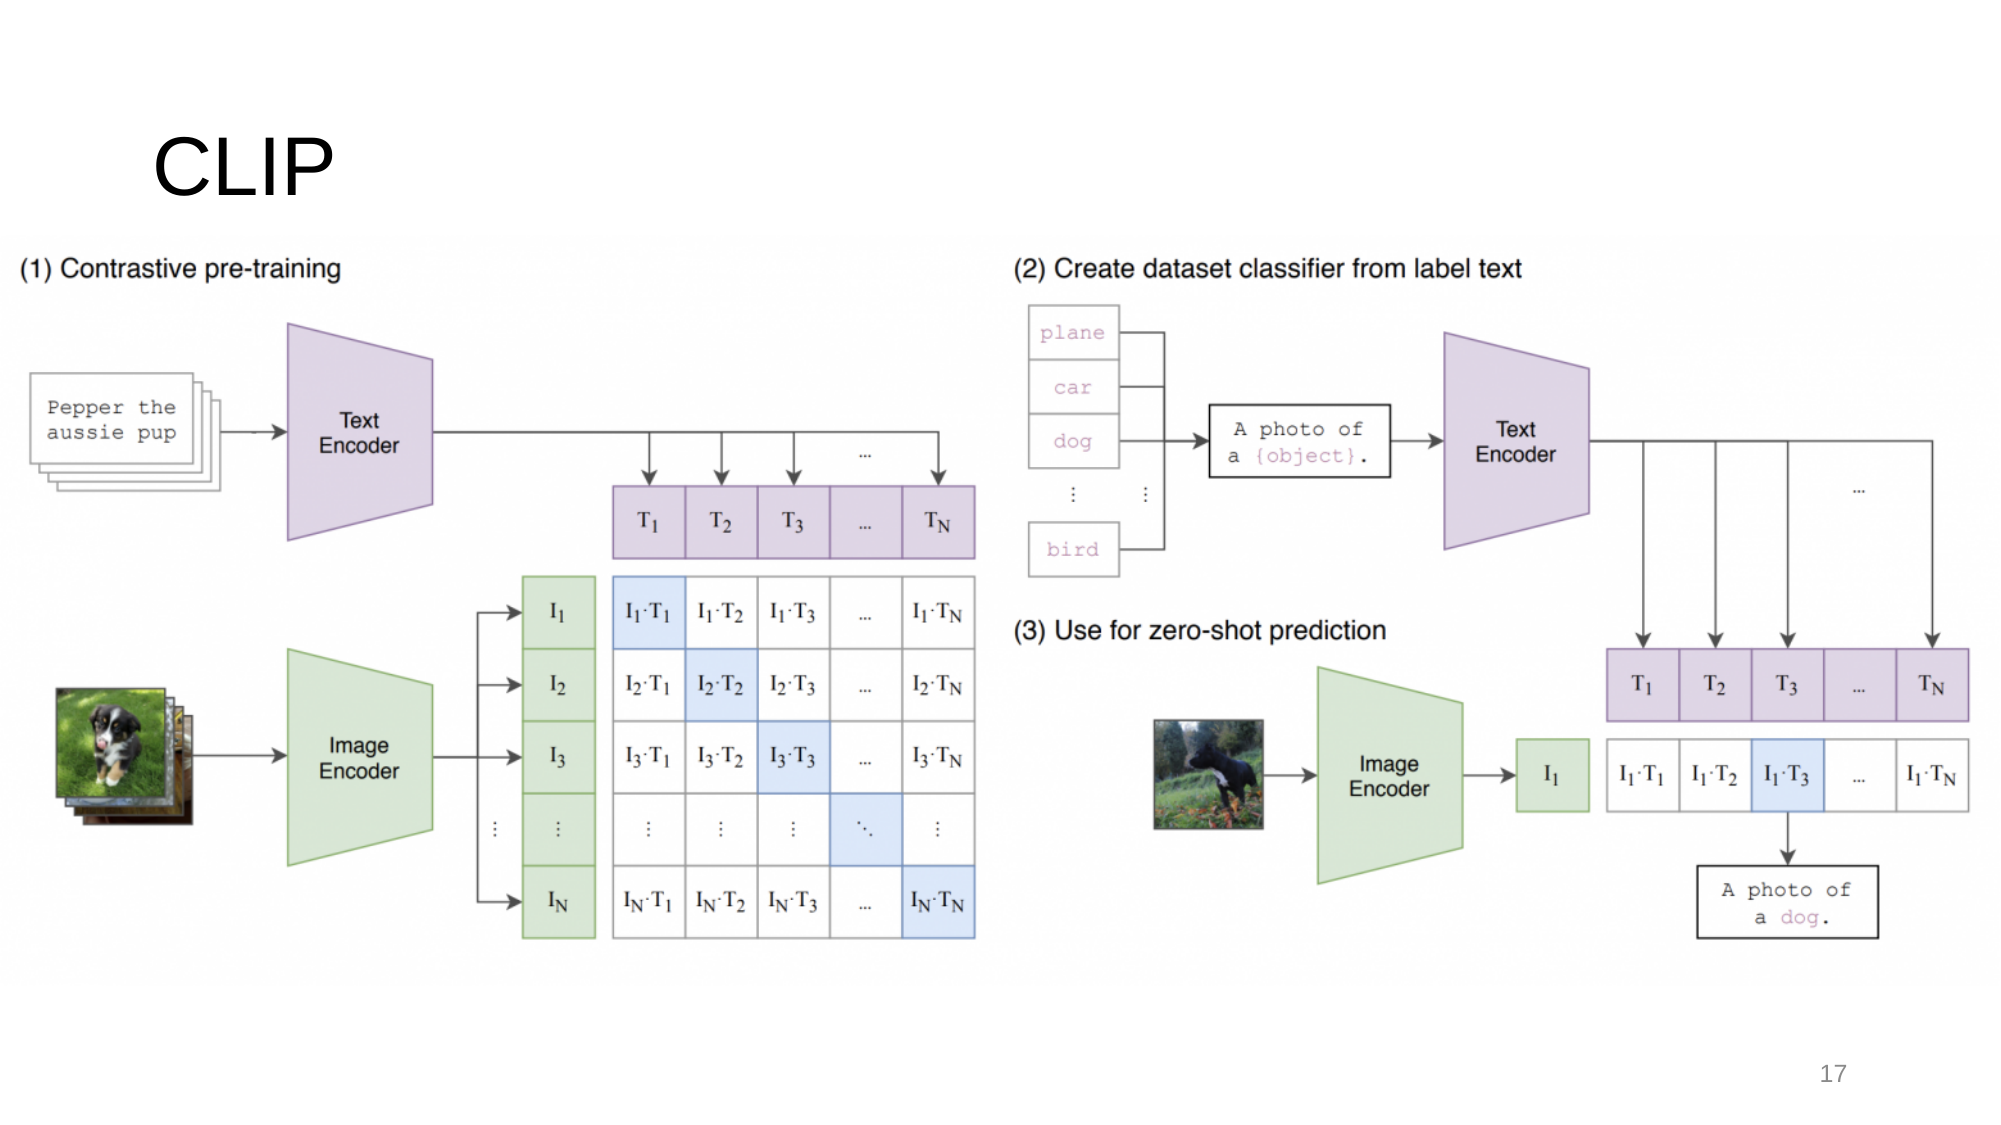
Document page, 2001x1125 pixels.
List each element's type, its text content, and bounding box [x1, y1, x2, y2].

title CLIP [137, 59, 1863, 235]
slide_number 17 [1412, 1042, 1863, 1103]
picture [0, 235, 2000, 986]
